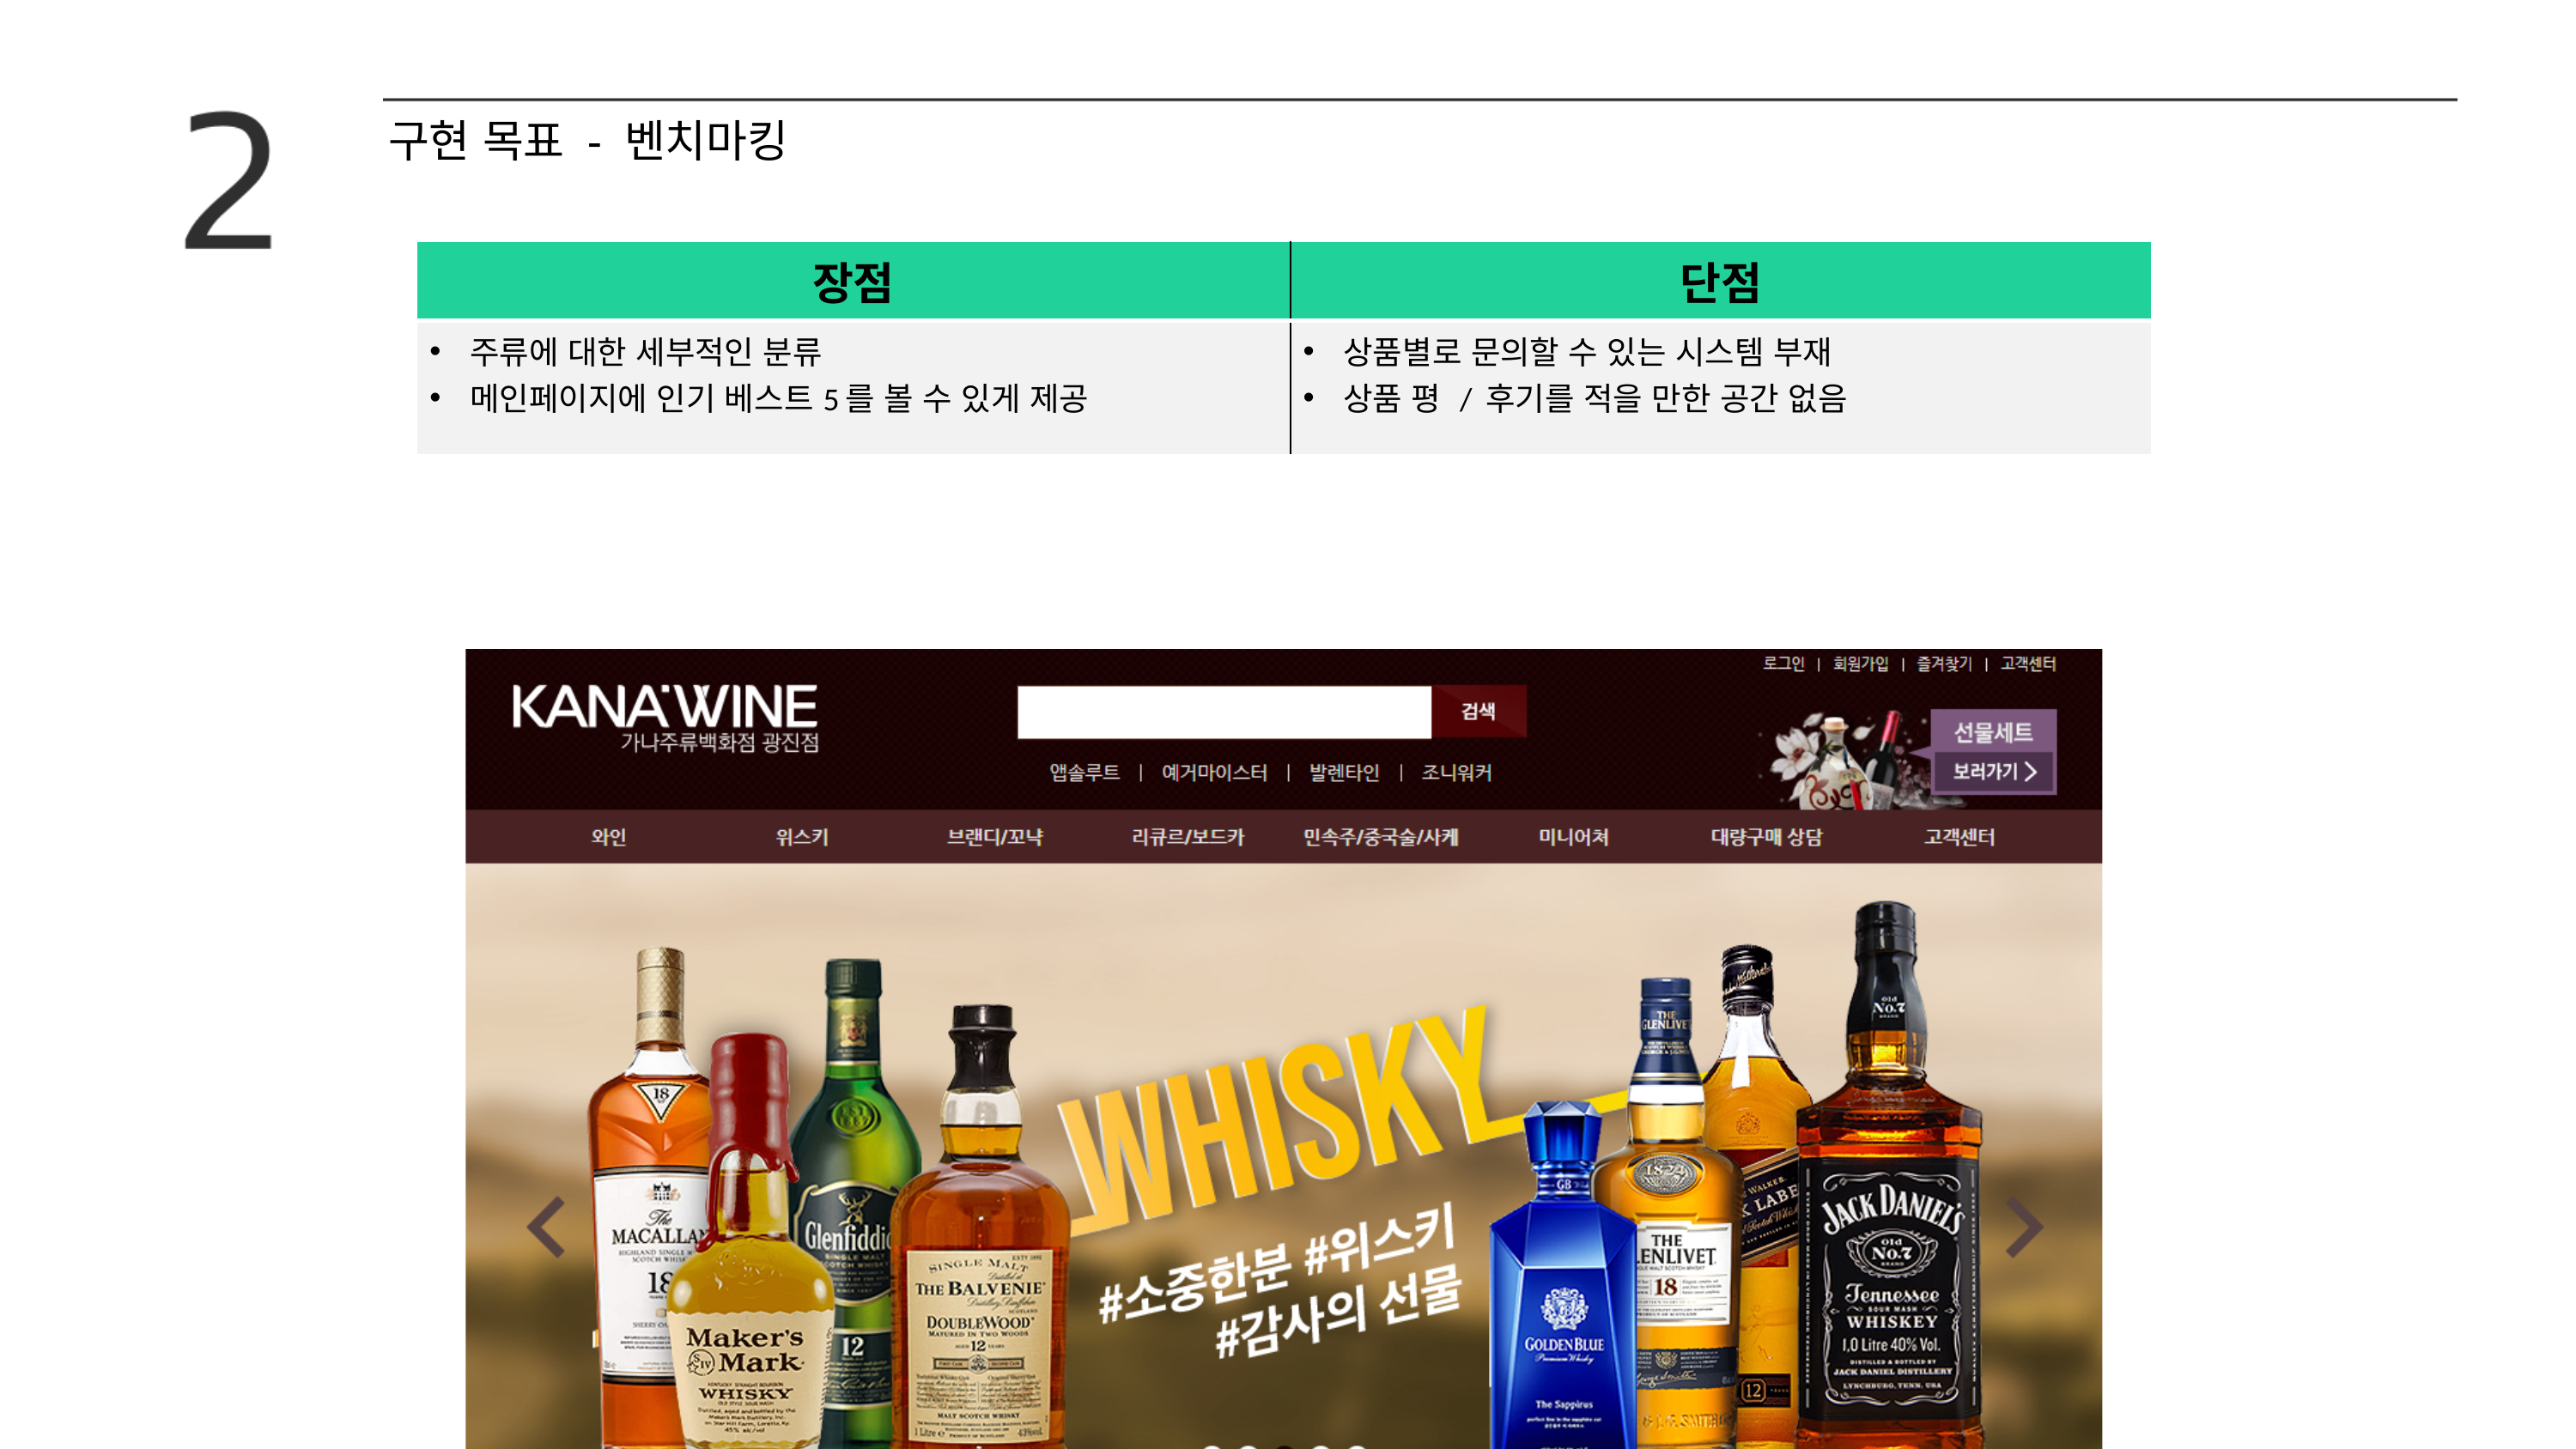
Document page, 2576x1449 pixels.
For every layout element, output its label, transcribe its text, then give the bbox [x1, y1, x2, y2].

text_box 구현 목표 - 벤치마킹 [381, 115, 1771, 173]
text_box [383, 94, 2458, 106]
table_cell 주류에 대한 세부적인 분류 메인페이지에 인기 베스트5를 볼 수 있게 제공 [417, 323, 1290, 454]
table_cell 상품별로 문의할 수 있는 시스템 부재 상품 평 / 후기를 적을 만한 공간 없음 [1291, 323, 2151, 454]
picture [465, 648, 2103, 1449]
table_cell [378, 106, 1771, 173]
picture [144, 0, 378, 442]
table_header 장점 [417, 242, 1290, 318]
table_header 단점 [1291, 242, 2151, 318]
